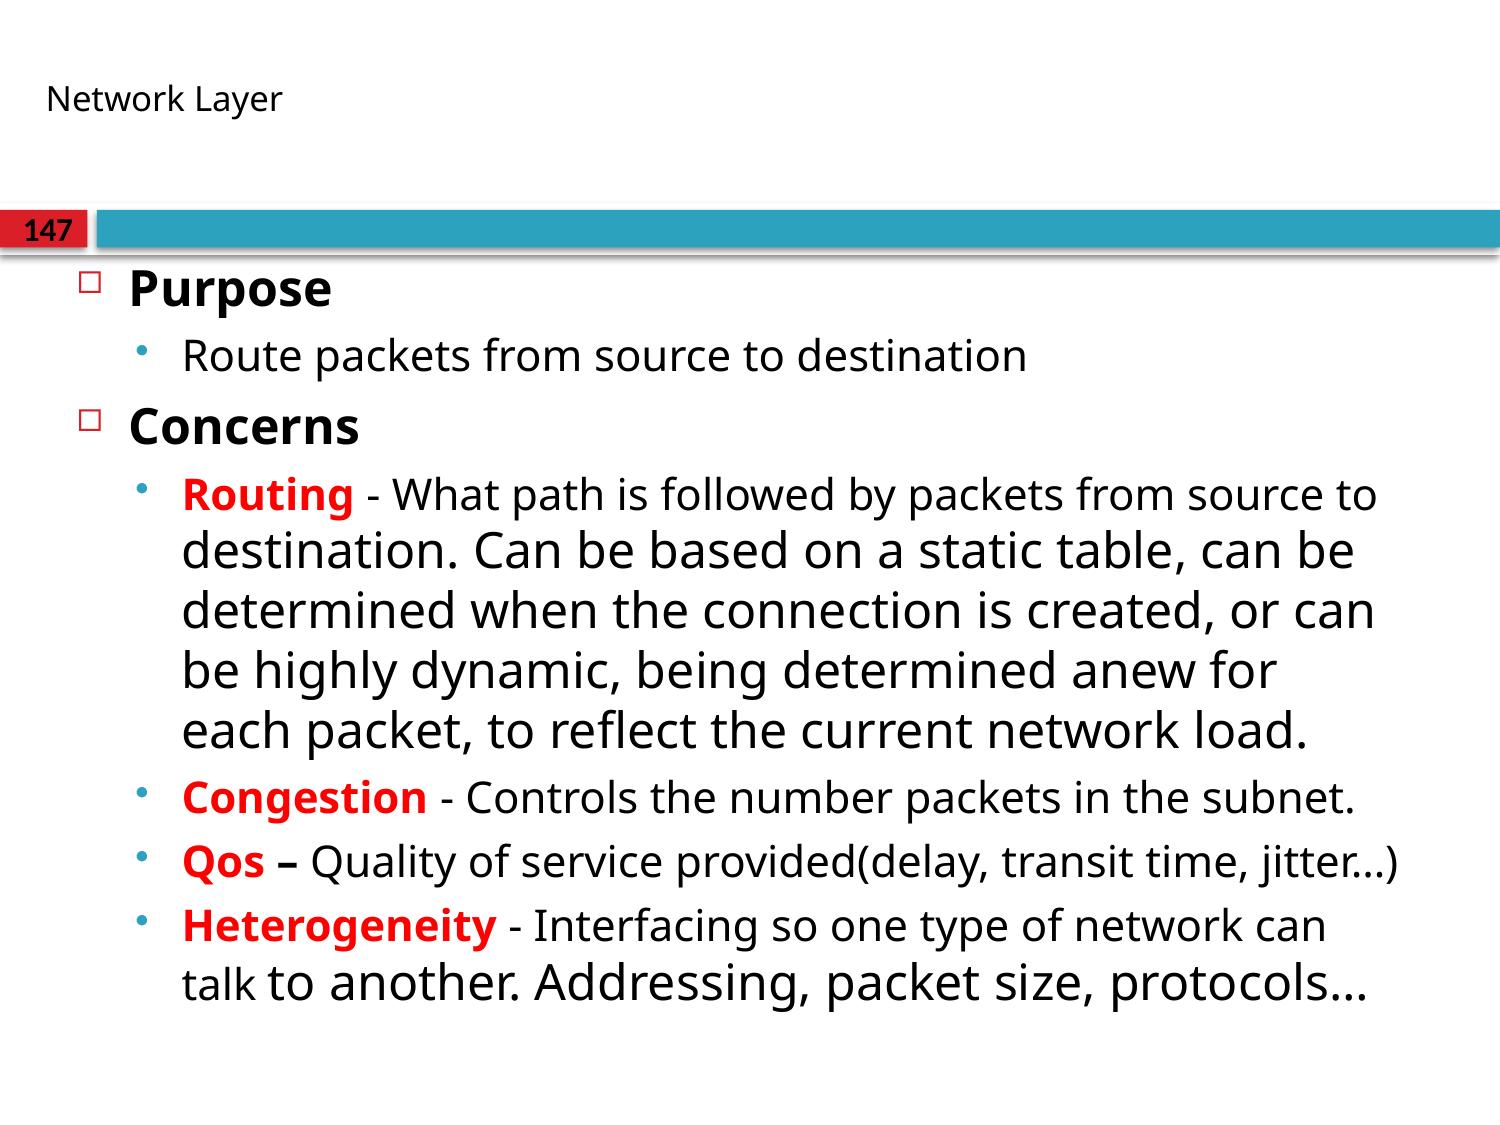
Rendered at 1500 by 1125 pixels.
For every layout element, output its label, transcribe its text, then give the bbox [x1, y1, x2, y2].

slide_number 147 [0, 206, 97, 250]
title Network Layer [30, 26, 1481, 186]
text_box Purpose Route packets from source to destination Concerns Routing - What path is followed by packets from source to destination. Can be based on a static table, can be determined when the connection is created, or can be highly dynamic, being determined anew for each packet, to reflect the current network load. Congestion - Controls the number packets in the subnet. Qos – Quality of service provided(delay, transit time, jitter…) Heterogeneity - Interfacing so one type of network can talk to another. Addressing, packet size, protocols… [61, 248, 1417, 1104]
